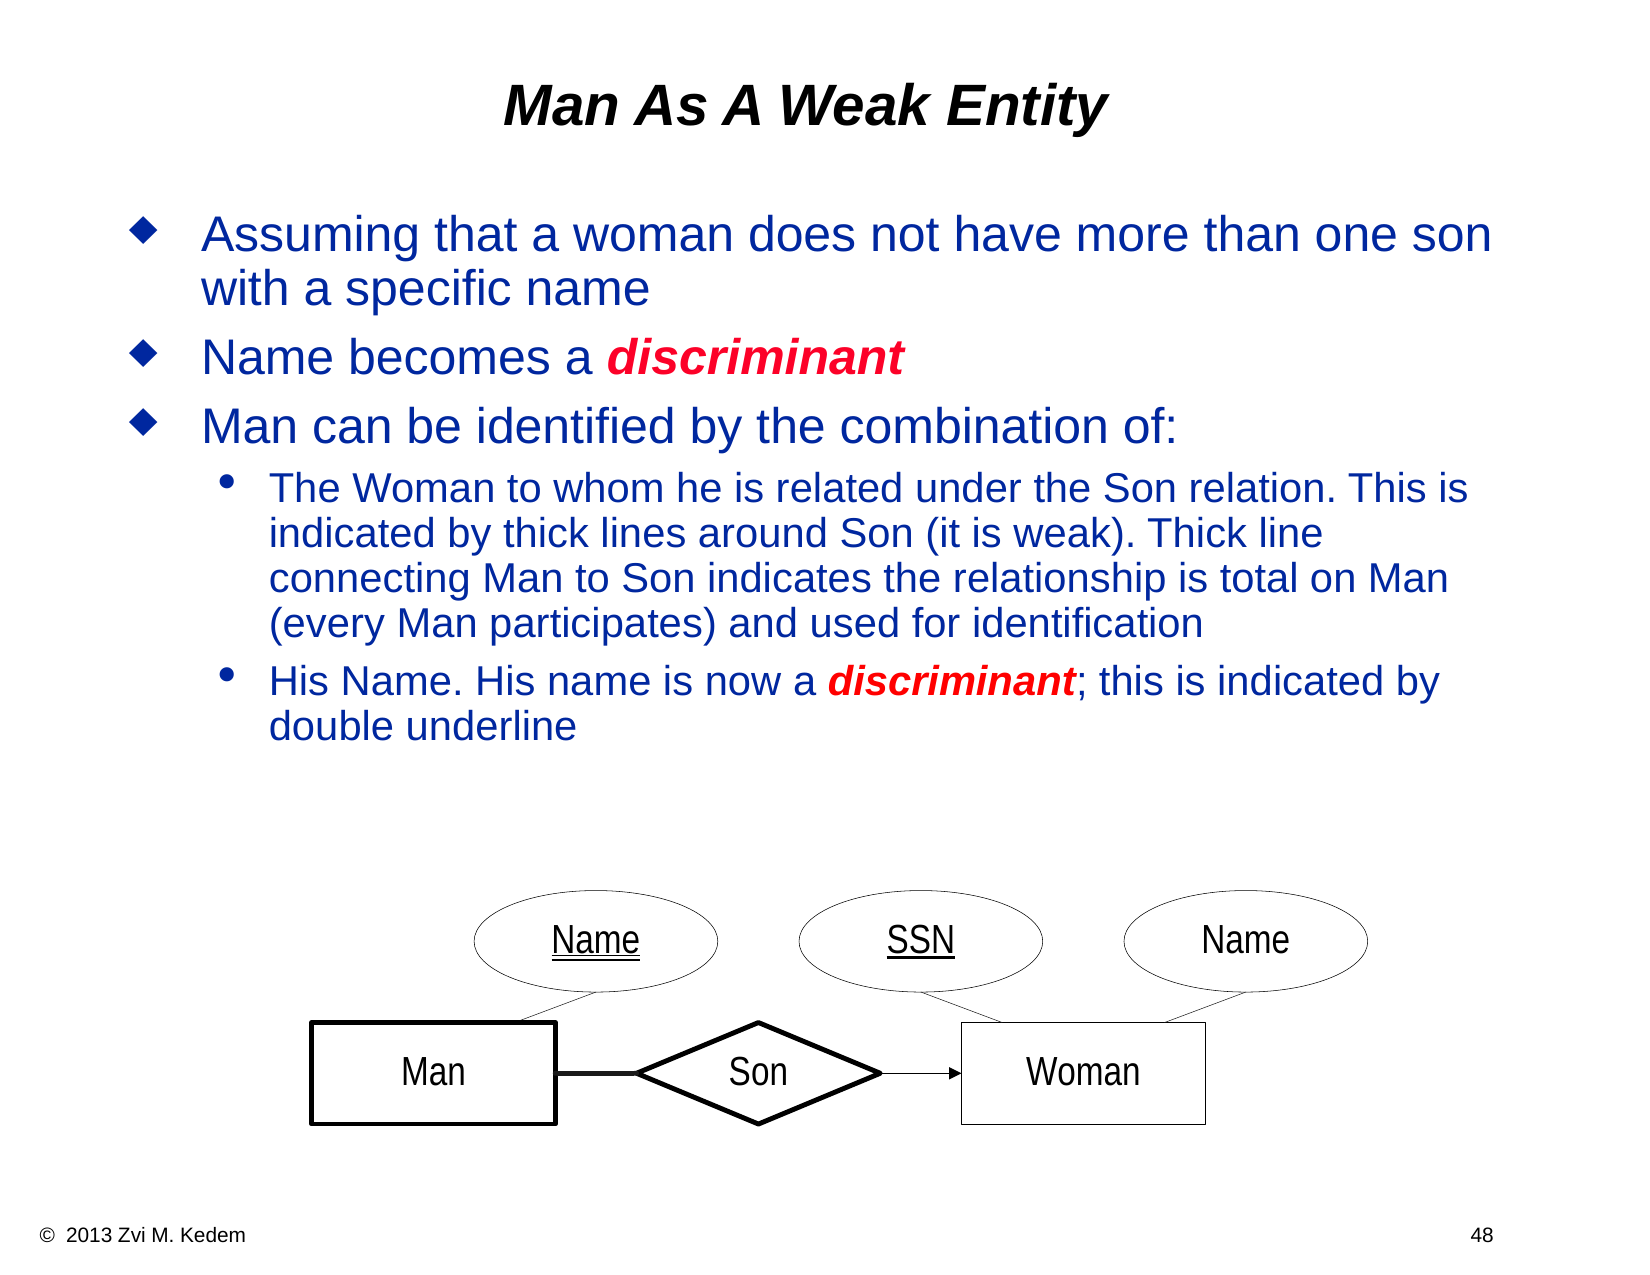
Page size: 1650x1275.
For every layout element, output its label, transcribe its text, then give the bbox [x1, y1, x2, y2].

title Man As A Weak Entity [111, 36, 1501, 176]
list Assuming that a woman does not have more than one son with a specific name Name becomes a discriminant Man can be identified by the combination of: The Woman to whom he is related under the Son relation. This is indicated by thick lines around Son (it is weak). Thick line connecting Man to Son indicates the relationship is total on Man (every Man participates) and used for identification His Name. His name is now a discriminant; this is indicated by double underline [111, 199, 1513, 1201]
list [303, 887, 1371, 1132]
